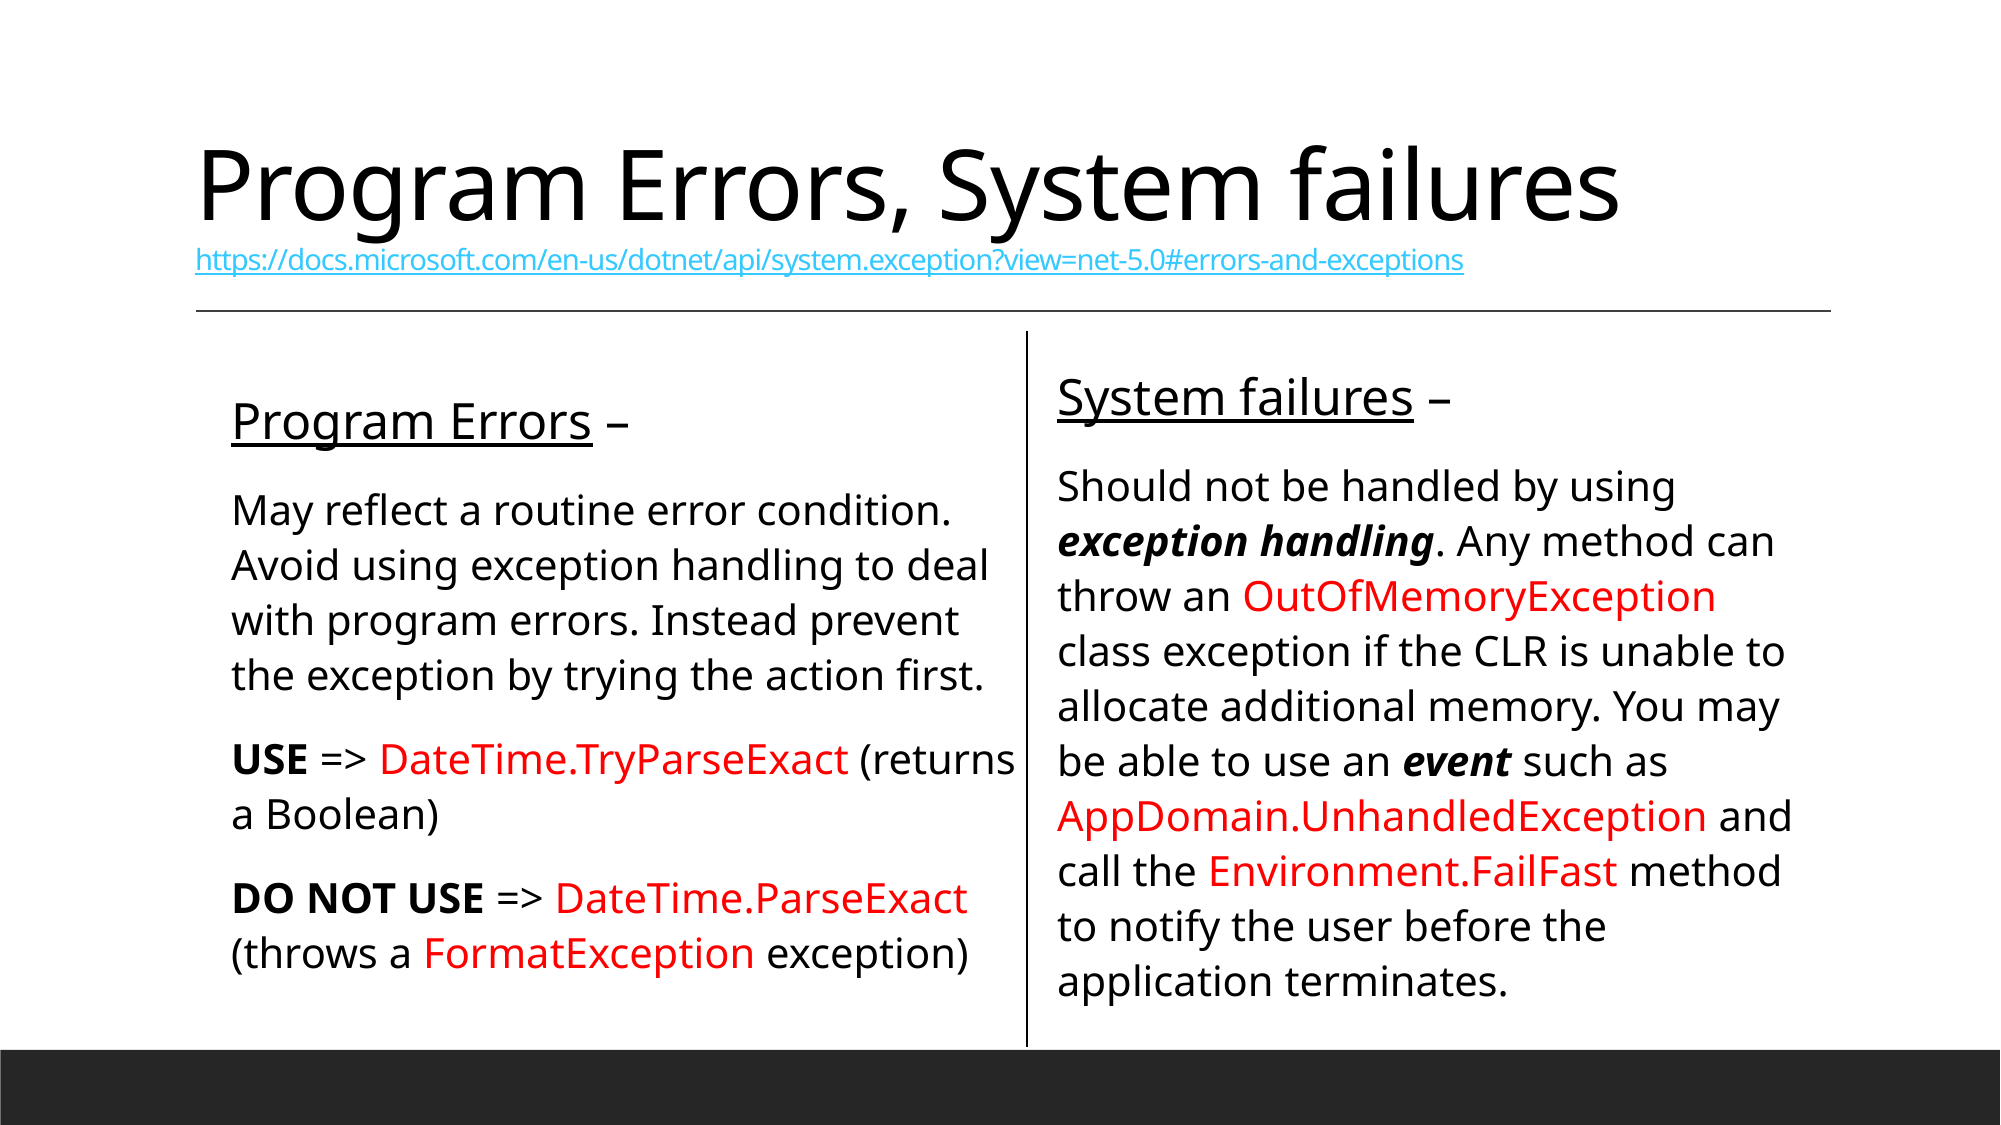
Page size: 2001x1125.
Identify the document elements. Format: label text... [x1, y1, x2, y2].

list Program Errors – May reflect a routine error condition. Avoid using exception handling to deal with program errors. Instead prevent the exception by trying the action first. USE => DateTime.TryParseExact (returns a Boolean) DO NOT USE => DateTime.ParseExact (throws a FormatException exception) [216, 313, 1022, 1048]
title Program Errors, System failures https://docs.microsoft.com/en-us/dotnet/api/system.exception?view=net-5.0#errors-and-exceptions [179, 47, 1830, 285]
list System failures – Should not be handled by using exception handling. Any method can throw an OutOfMemoryException class exception if the CLR is unable to allocate additional memory. You may be able to use an event such as AppDomain.UnhandledException and call the Environment.FailFast method to notify the user before the application terminates. [1042, 313, 1804, 1052]
